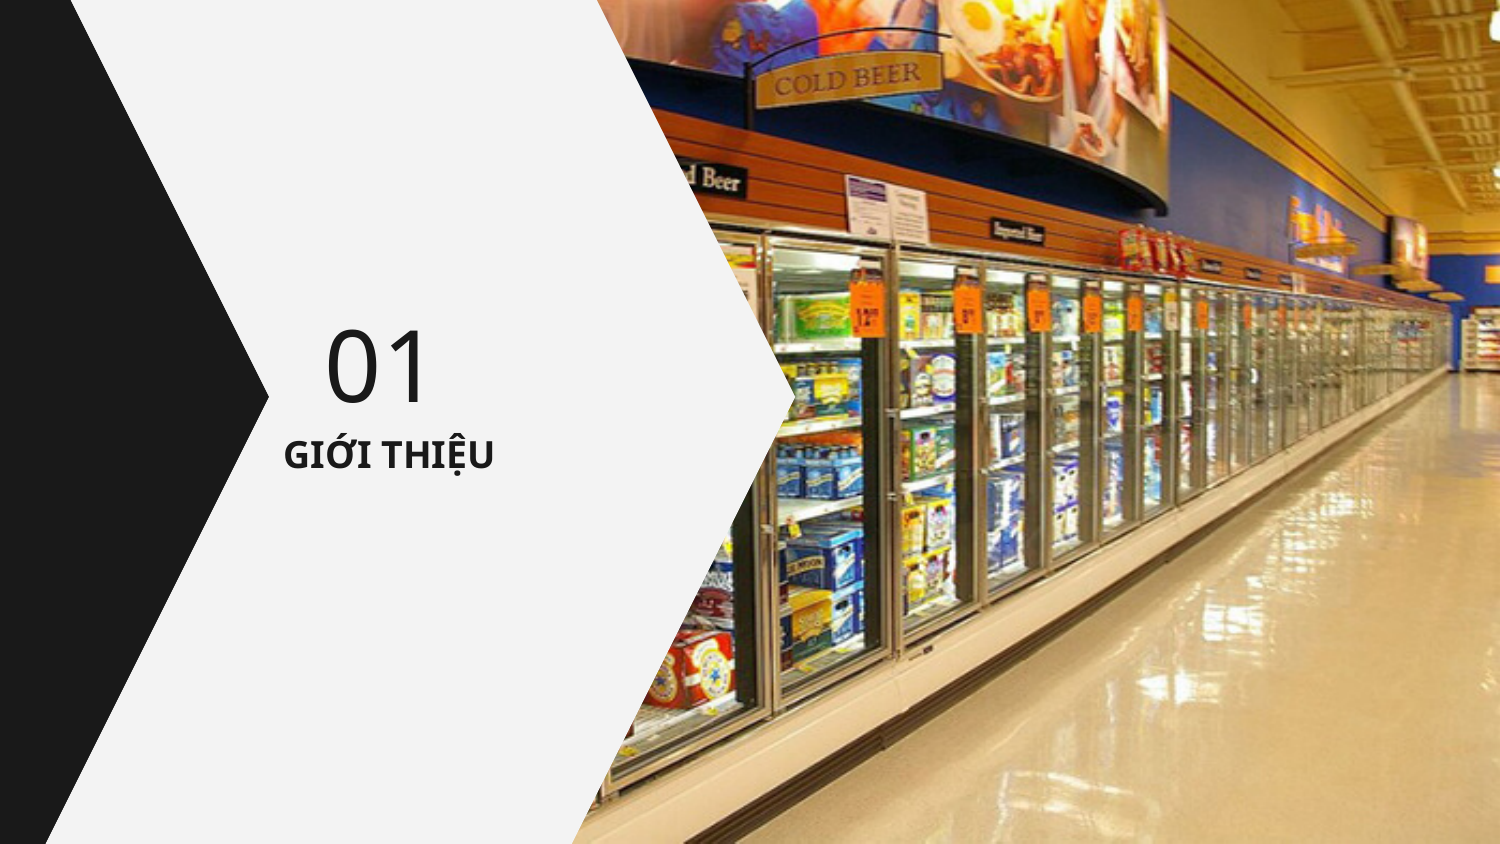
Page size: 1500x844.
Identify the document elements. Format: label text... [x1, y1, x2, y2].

picture [573, 0, 1500, 844]
text_box [0, 0, 269, 844]
title GIỚI THIỆU [268, 387, 808, 520]
title 01 [309, 287, 799, 412]
